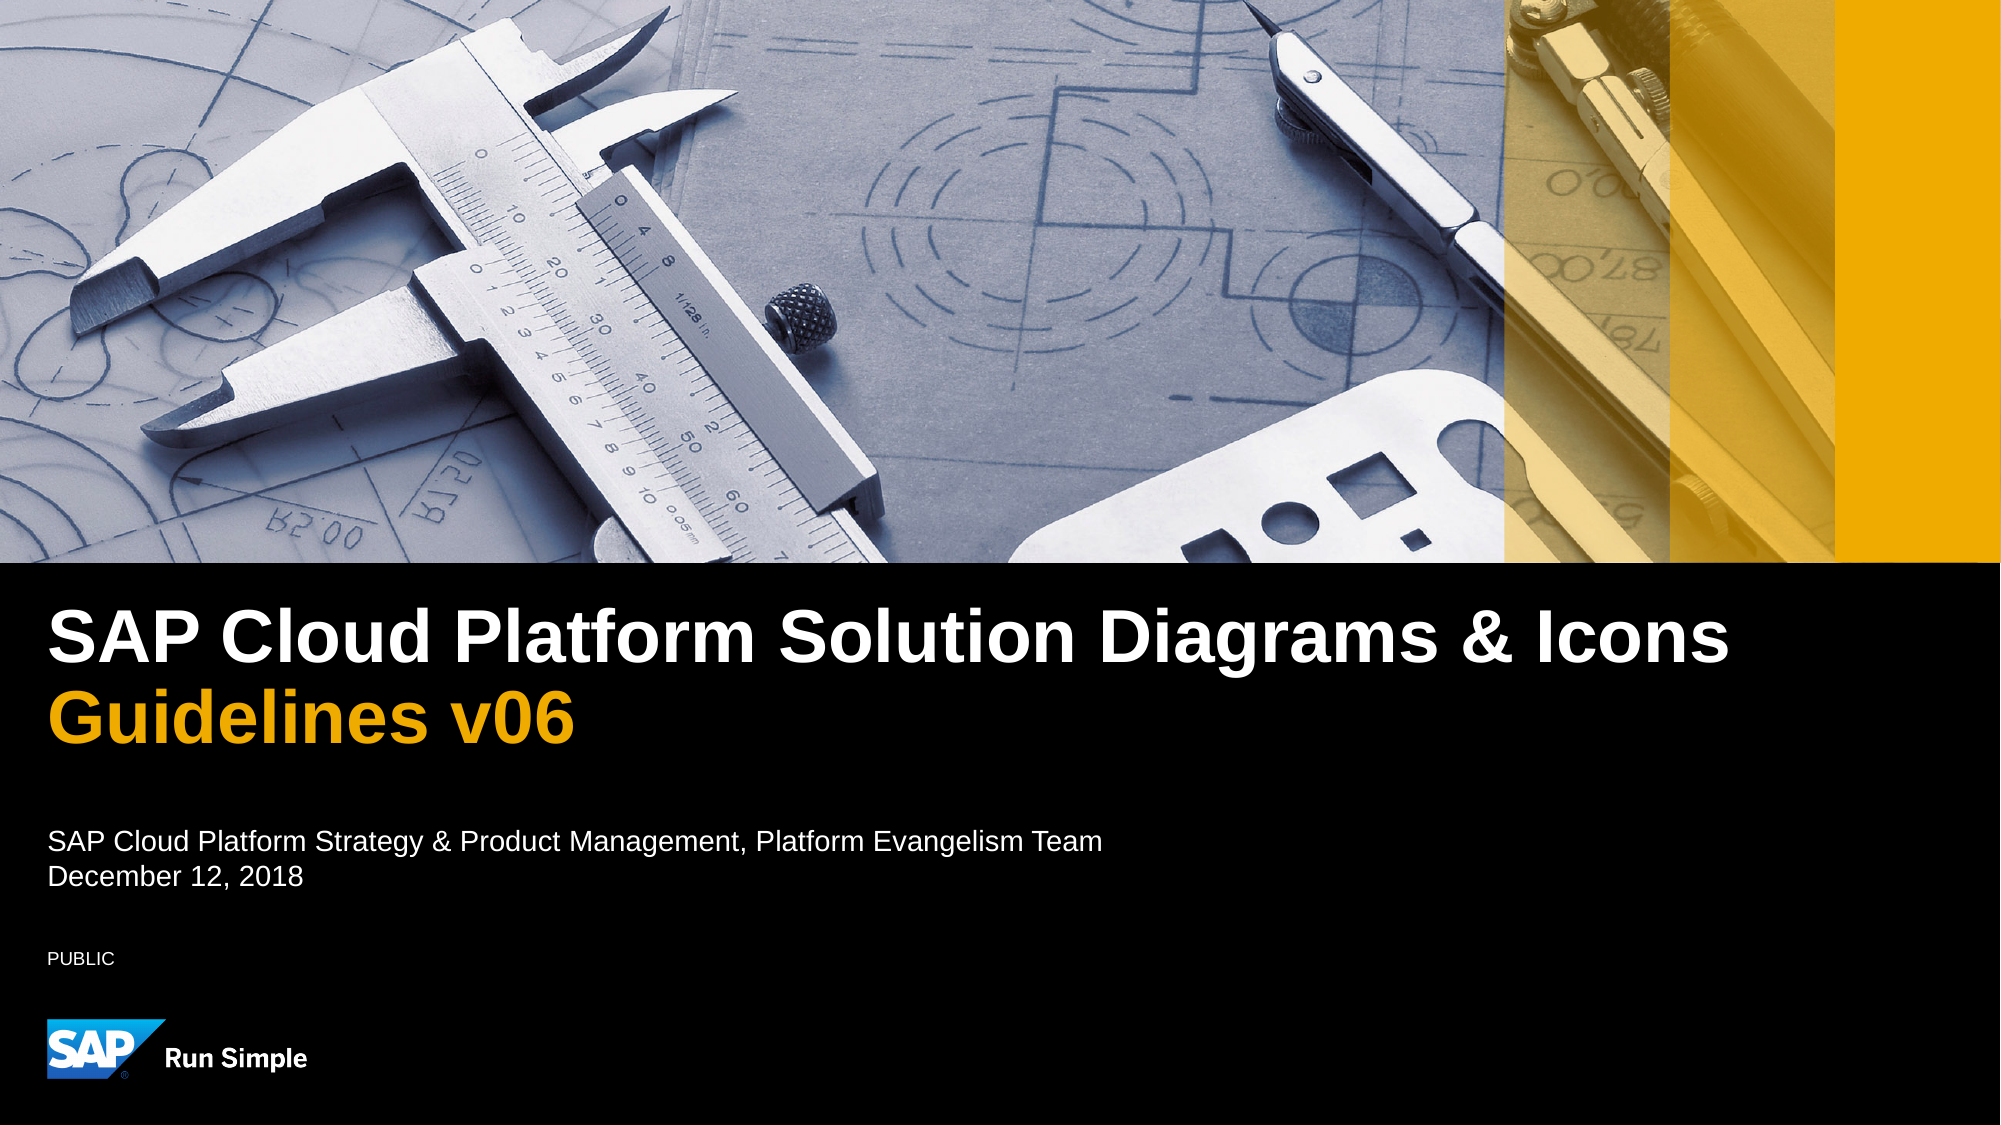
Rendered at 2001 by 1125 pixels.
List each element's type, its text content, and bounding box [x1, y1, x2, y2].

picture [47, 1019, 307, 1079]
list SAP Cloud Platform Solution Diagrams & Icons Guidelines v06 [47, 597, 1910, 762]
subtitle SAP Cloud Platform Strategy & Product Management, Platform Evangelism Team December 12, 2018 [47, 822, 1836, 893]
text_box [1504, 0, 2001, 563]
picture [0, 0, 1504, 563]
